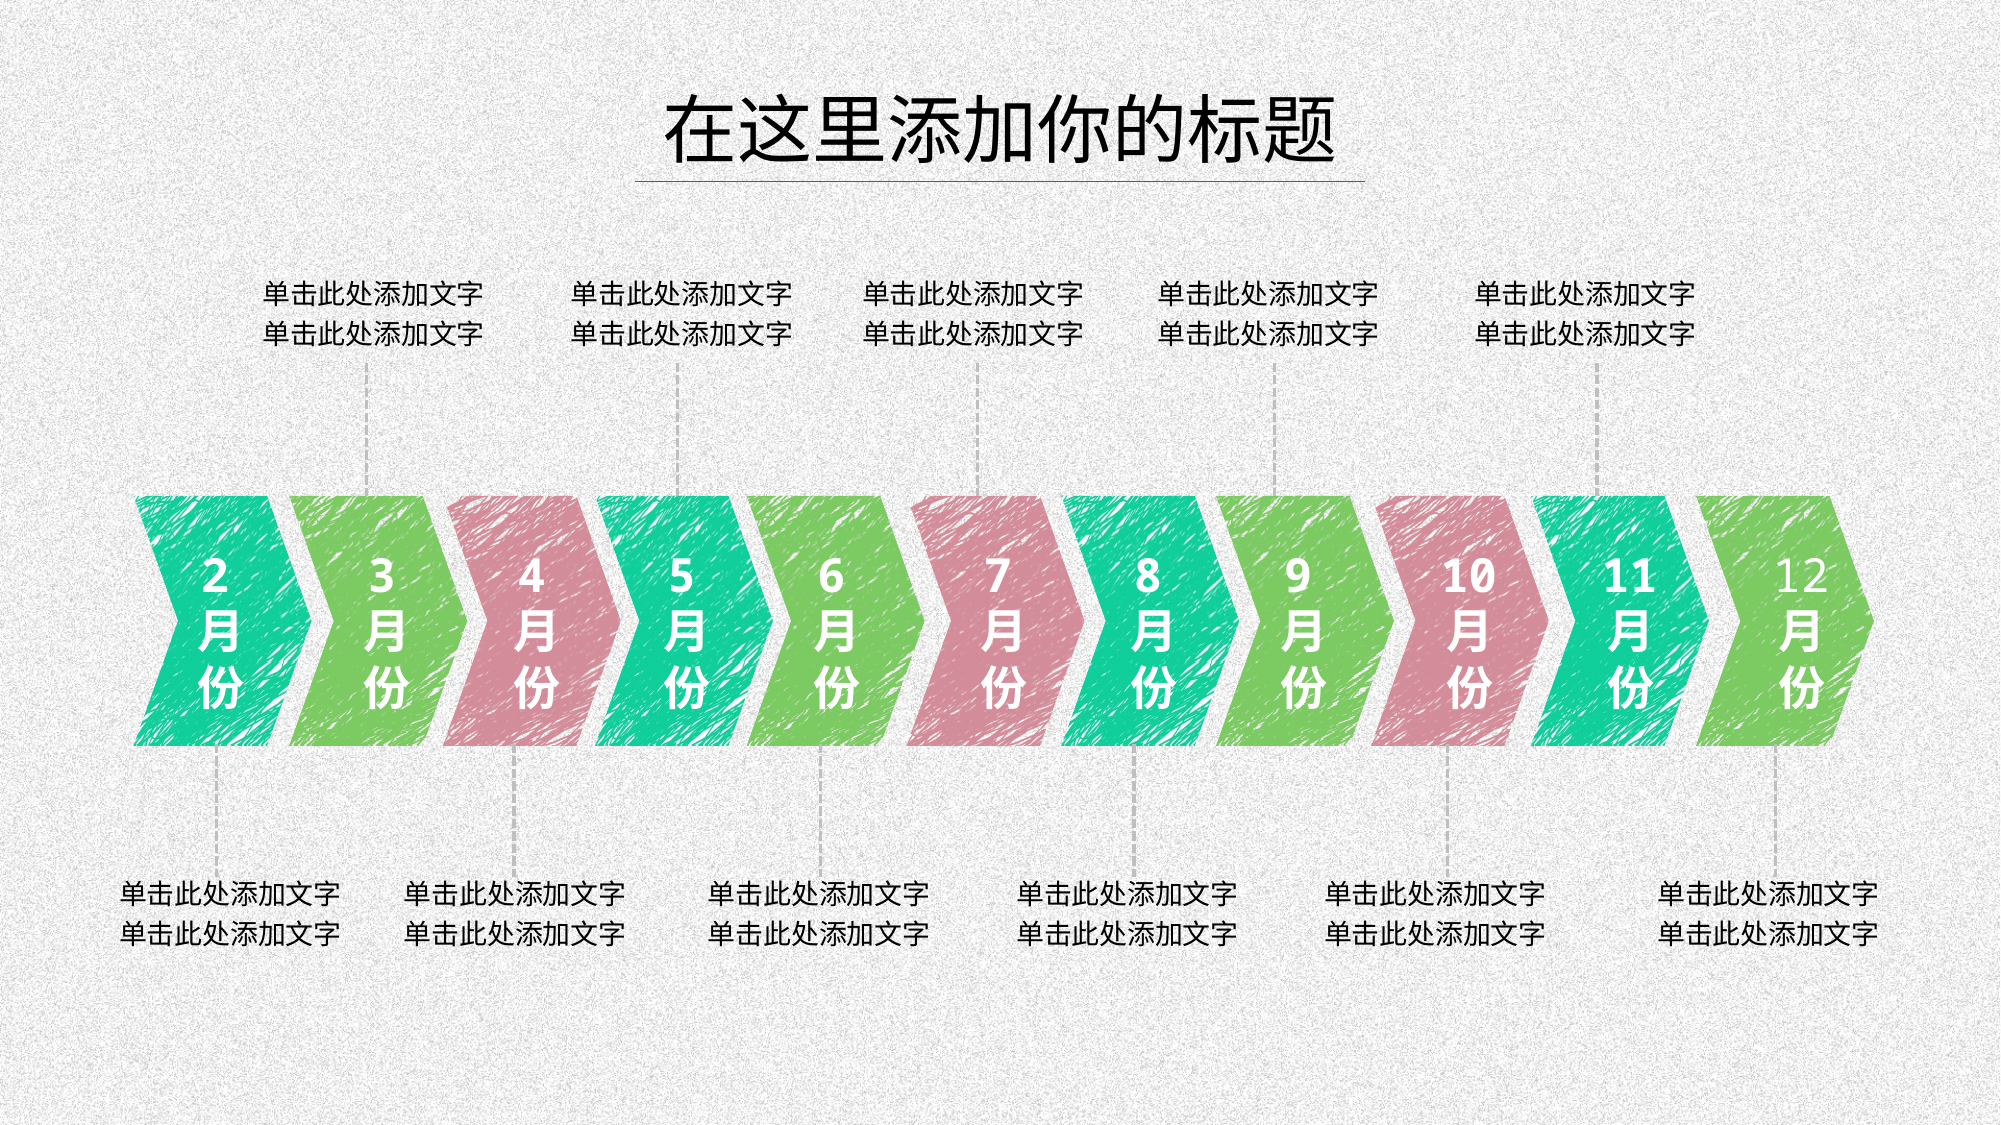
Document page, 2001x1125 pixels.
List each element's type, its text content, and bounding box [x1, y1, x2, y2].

text_box 单击此处添加文字 单击此处添加文字 [225, 262, 522, 358]
text_box [746, 495, 925, 746]
text_box 单击此处添加文字 单击此处添加文字 [1120, 262, 1417, 358]
text_box 11月份 [1586, 537, 1676, 723]
text_box 单击此处添加文字 单击此处添加文字 [825, 262, 1120, 358]
text_box 12月份 [1757, 537, 1847, 723]
text_box 7月份 [959, 537, 1049, 723]
text_box [1696, 495, 1845, 746]
text_box [906, 495, 1085, 746]
text_box 6月份 [792, 537, 882, 723]
text_box [1531, 495, 1709, 746]
text_box 单击此处添加文字 单击此处添加文字 [1286, 862, 1584, 958]
text_box 单击此处添加文字 单击此处添加文字 [82, 862, 366, 958]
text_box [1061, 495, 1240, 746]
text_box [289, 495, 468, 746]
text_box 3月份 [342, 537, 432, 723]
text_box [442, 495, 621, 746]
picture [0, 0, 2001, 1125]
text_box 9月份 [1258, 537, 1349, 723]
text_box [133, 495, 312, 746]
text_box 4月份 [492, 537, 582, 723]
text_box 在这里添加你的标题 [343, 75, 1657, 180]
text_box [1371, 495, 1549, 746]
text_box [594, 495, 773, 746]
text_box 单击此处添加文字 单击此处添加文字 [533, 262, 825, 358]
text_box 单击此处添加文字 单击此处添加文字 [366, 862, 663, 958]
text_box 2月份 [175, 537, 266, 723]
text_box 单击此处添加文字 单击此处添加文字 [1436, 262, 1734, 358]
text_box 8月份 [1109, 537, 1199, 723]
text_box 单击此处添加文字 单击此处添加文字 [1620, 862, 1917, 958]
text_box 单击此处添加文字 单击此处添加文字 [670, 862, 968, 958]
text_box 10月份 [1425, 537, 1515, 723]
text_box 单击此处添加文字 单击此处添加文字 [979, 862, 1276, 958]
text_box 5月份 [642, 537, 732, 723]
text_box [1216, 495, 1394, 746]
text_box [1847, 545, 1874, 697]
